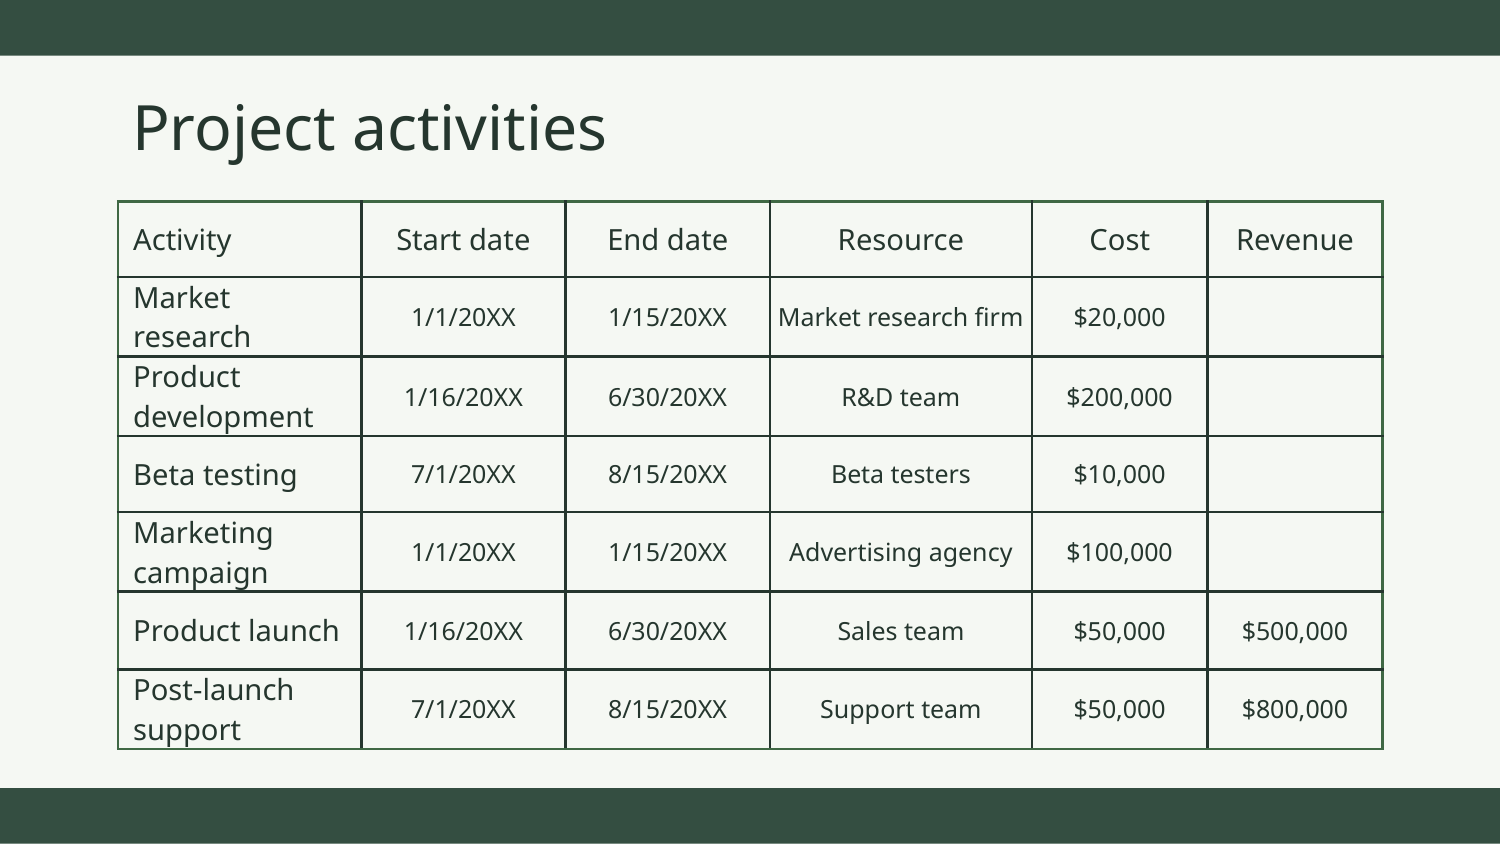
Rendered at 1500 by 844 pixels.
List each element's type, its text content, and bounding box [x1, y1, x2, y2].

table_header Revenue [1209, 203, 1381, 276]
table_cell 1/1/20XX [363, 513, 564, 590]
table_header Start date [363, 203, 564, 276]
table_cell [1209, 278, 1381, 355]
table_cell [1209, 437, 1381, 511]
table_cell $20,000 [1033, 278, 1206, 355]
table_cell Product launch [119, 593, 360, 668]
table_cell Market research firm [771, 278, 1031, 355]
table_cell Advertising agency [771, 513, 1031, 590]
table_cell 1/15/20XX [567, 513, 769, 590]
table_cell $50,000 [1033, 593, 1206, 668]
table_cell Market research [119, 278, 360, 355]
table_cell 8/15/20XX [567, 437, 769, 511]
table_cell Support team [771, 671, 1031, 748]
table_cell 1/15/20XX [567, 278, 769, 355]
table_header End date [567, 203, 769, 276]
table_header Cost [1033, 203, 1206, 276]
table_cell Sales team [771, 593, 1031, 668]
table_cell Beta testing [119, 437, 360, 511]
table_cell 7/1/20XX [363, 437, 564, 511]
table_cell [1209, 513, 1381, 590]
table_cell 1/1/20XX [363, 278, 564, 355]
table_cell 6/30/20XX [567, 593, 769, 668]
title Project activities [116, 72, 1383, 167]
table_cell $200,000 [1033, 358, 1206, 435]
table_cell Marketing campaign [119, 513, 360, 590]
table_cell $100,000 [1033, 513, 1206, 590]
table_cell 6/30/20XX [567, 358, 769, 435]
table_header Activity [119, 203, 360, 276]
table_cell [1209, 358, 1381, 435]
table_cell Post-launch support [119, 671, 360, 748]
table_cell $500,000 [1209, 593, 1381, 668]
table_cell Product development [119, 358, 360, 435]
table_cell $10,000 [1033, 437, 1206, 511]
table_cell 1/16/20XX [363, 358, 564, 435]
table_cell 8/15/20XX [567, 671, 769, 748]
table_cell $50,000 [1033, 671, 1206, 748]
table_cell Beta testers [771, 437, 1031, 511]
table_cell $800,000 [1209, 671, 1381, 748]
table_cell 1/16/20XX [363, 593, 564, 668]
table_cell R&D team [771, 358, 1031, 435]
table_header Resource [771, 203, 1031, 276]
table_cell 7/1/20XX [363, 671, 564, 748]
